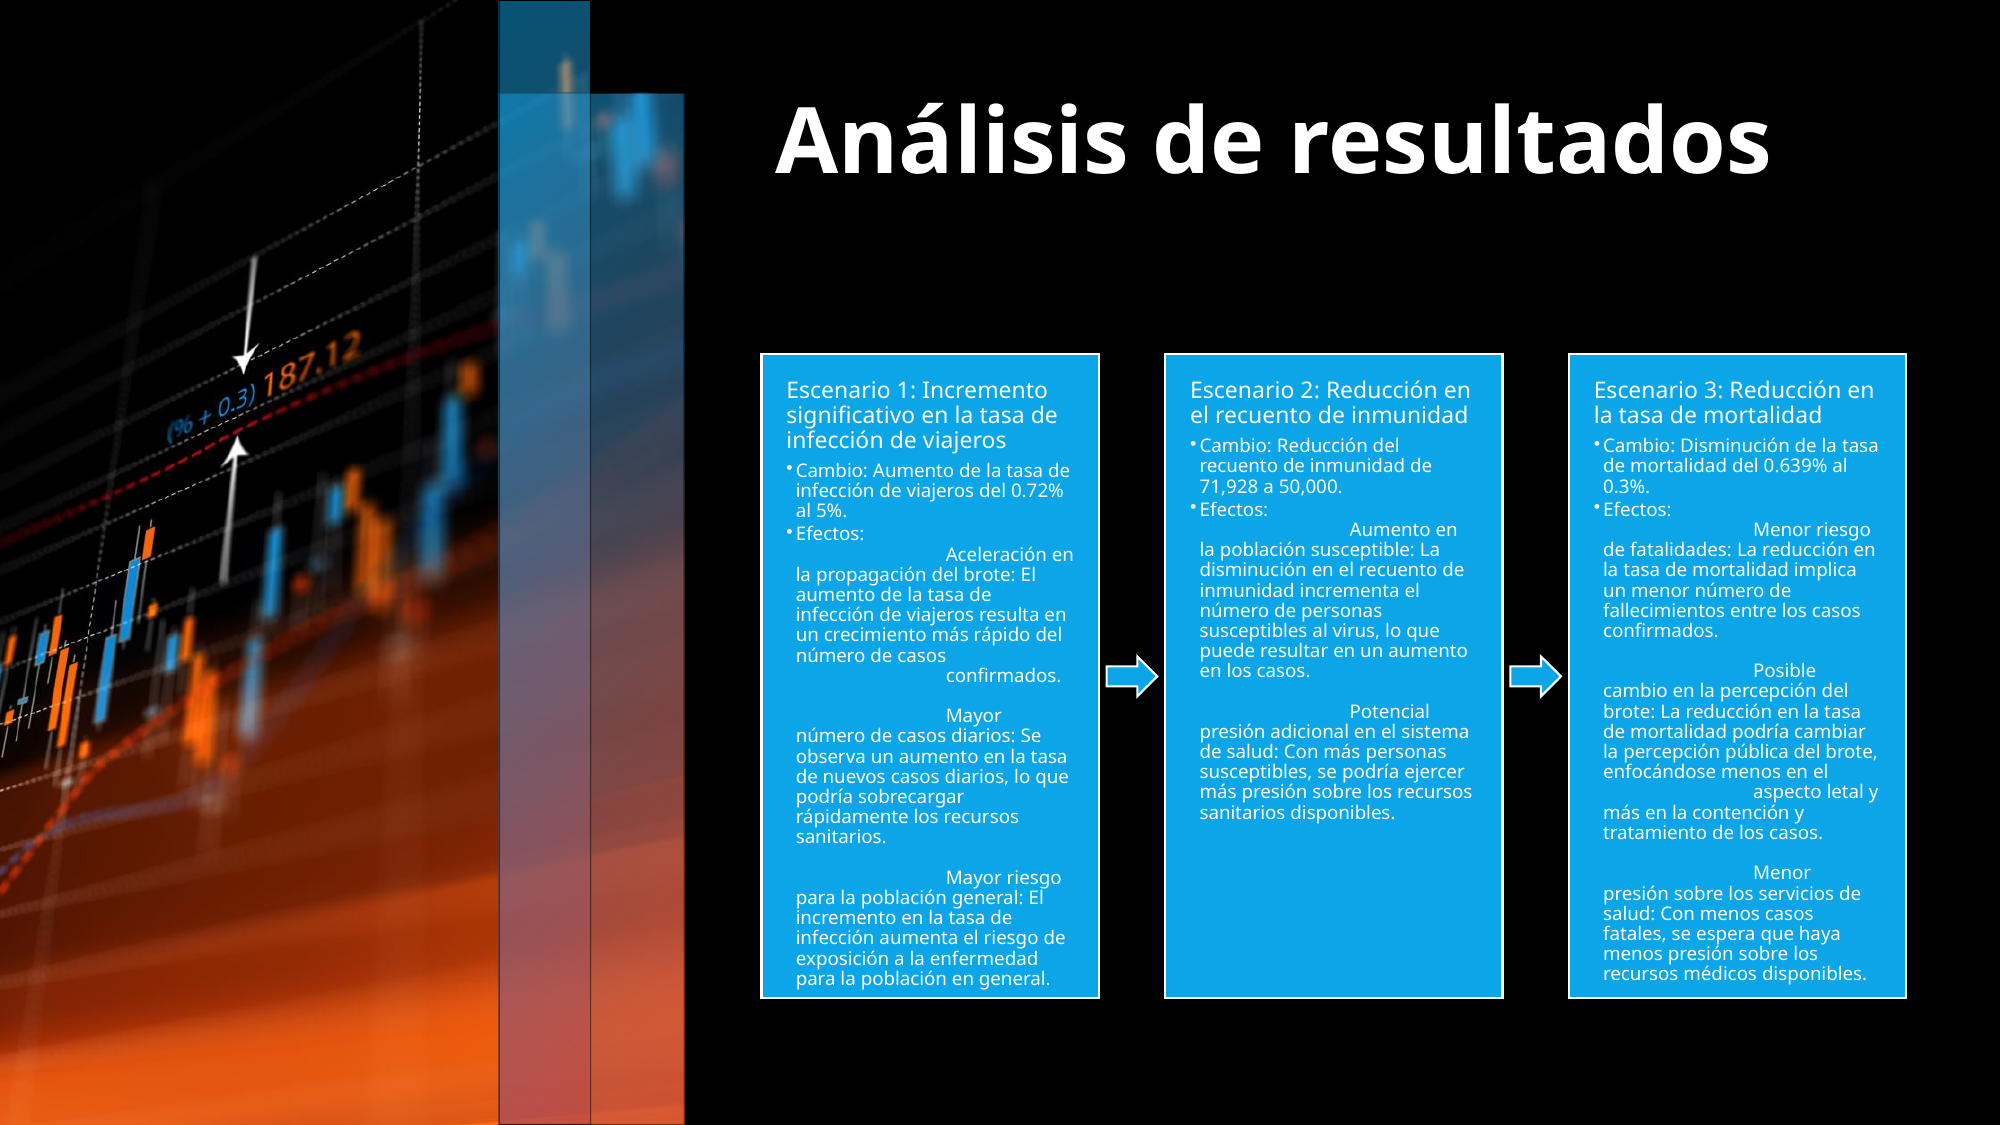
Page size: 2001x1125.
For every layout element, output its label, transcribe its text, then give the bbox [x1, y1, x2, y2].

text_box [685, 0, 2000, 1125]
picture [0, 0, 685, 1125]
title Análisis de resultados [760, 74, 1908, 329]
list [760, 354, 1908, 999]
